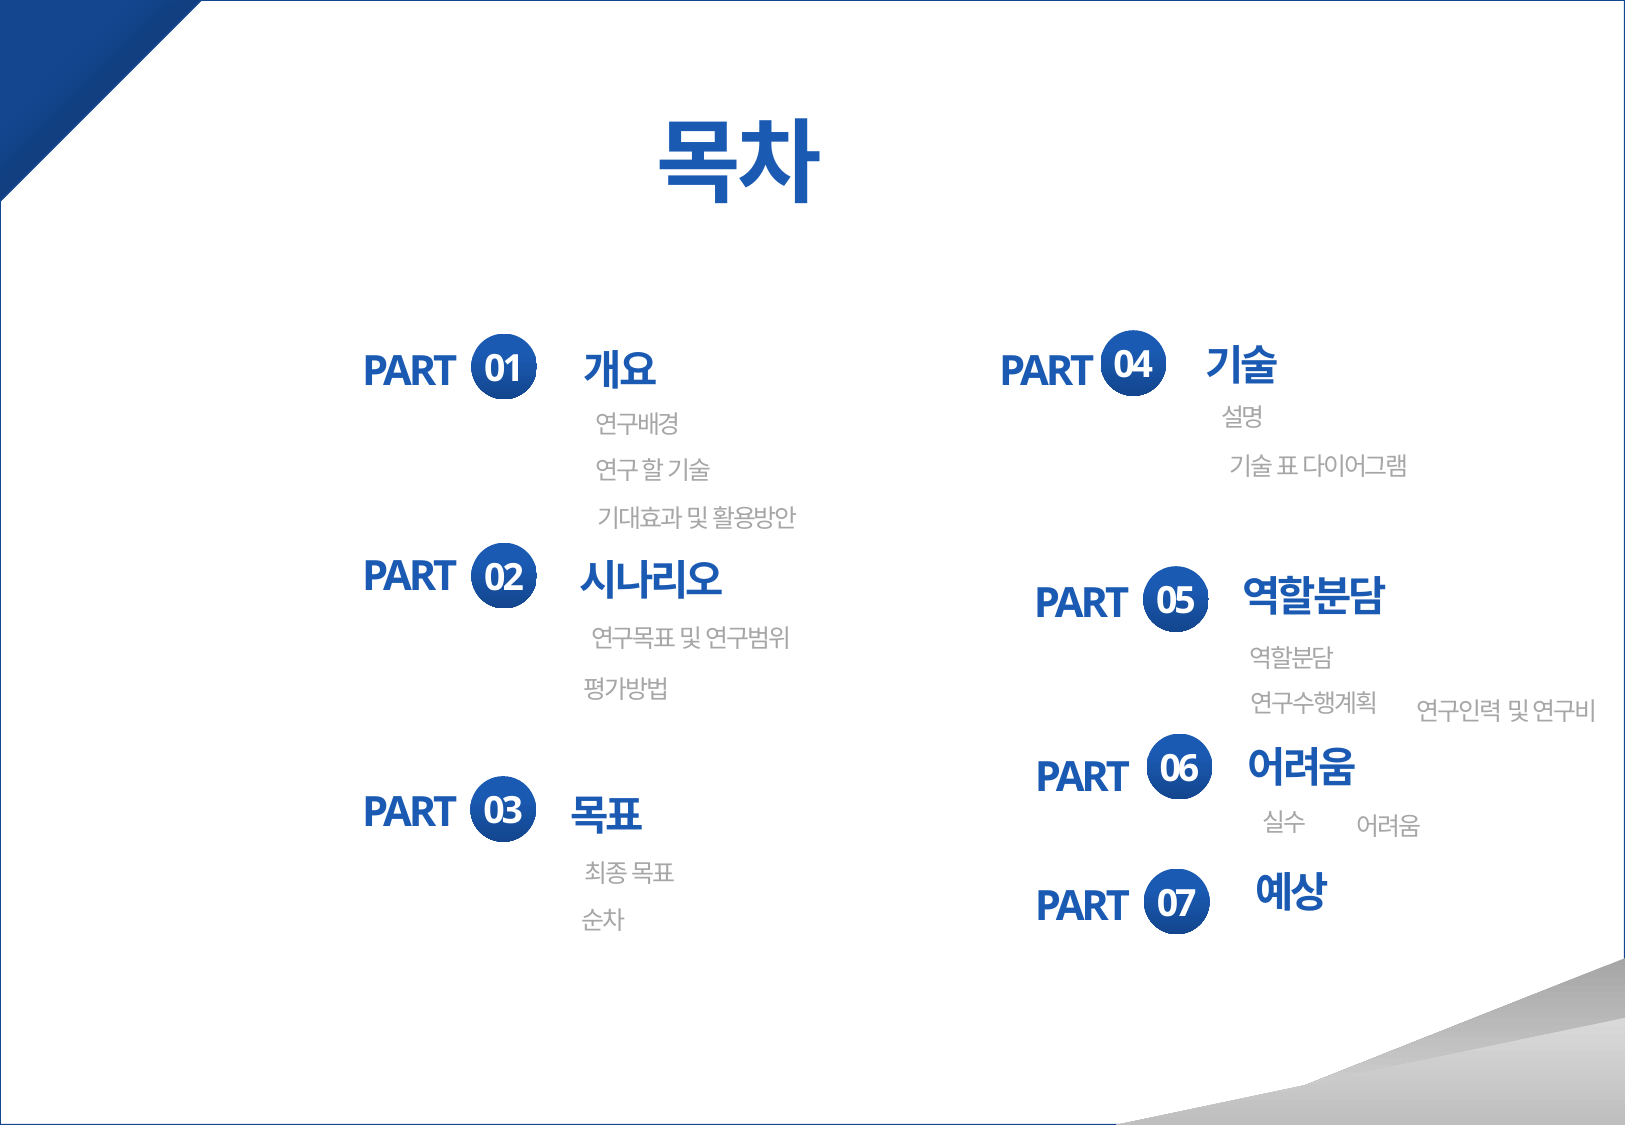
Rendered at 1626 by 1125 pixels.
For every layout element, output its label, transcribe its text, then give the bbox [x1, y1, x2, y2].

text_box 개요 [569, 336, 673, 401]
text_box 기술 [1190, 331, 1295, 397]
text_box 기술 표 다이어그램 [1214, 442, 1424, 488]
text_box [985, 330, 1167, 402]
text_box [348, 333, 537, 402]
text_box 연구인력 및 연구비 [1401, 688, 1623, 734]
text_box 연구 할 기술 [580, 447, 727, 493]
text_box 연구배경 [580, 400, 696, 446]
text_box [348, 541, 537, 609]
text_box [1115, 1016, 1625, 1125]
text_box 목표 [555, 781, 660, 847]
text_box [0, 0, 1625, 1125]
text_box 설명 [1206, 393, 1280, 439]
text_box 역할분담 [1227, 562, 1403, 628]
text_box 순차 [566, 897, 641, 942]
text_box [348, 776, 536, 843]
text_box 연구수행계획 [1236, 680, 1394, 725]
text_box 실수 [1247, 798, 1332, 844]
text_box 어려움 [1232, 733, 1372, 799]
text_box 기대효과 및 활용방안 [582, 495, 813, 540]
text_box 예상 [1240, 858, 1345, 924]
text_box [1307, 957, 1625, 1083]
text_box 역할분담 [1234, 634, 1351, 680]
text_box 어려움 [1341, 803, 1447, 848]
text_box 최종 목표 [569, 849, 691, 925]
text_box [1020, 566, 1213, 937]
text_box 연구목표 및 연구범위 [576, 614, 807, 660]
text_box 목차 [641, 96, 838, 221]
text_box 평가방법 [568, 665, 685, 711]
text_box 시나리오 [564, 546, 740, 612]
